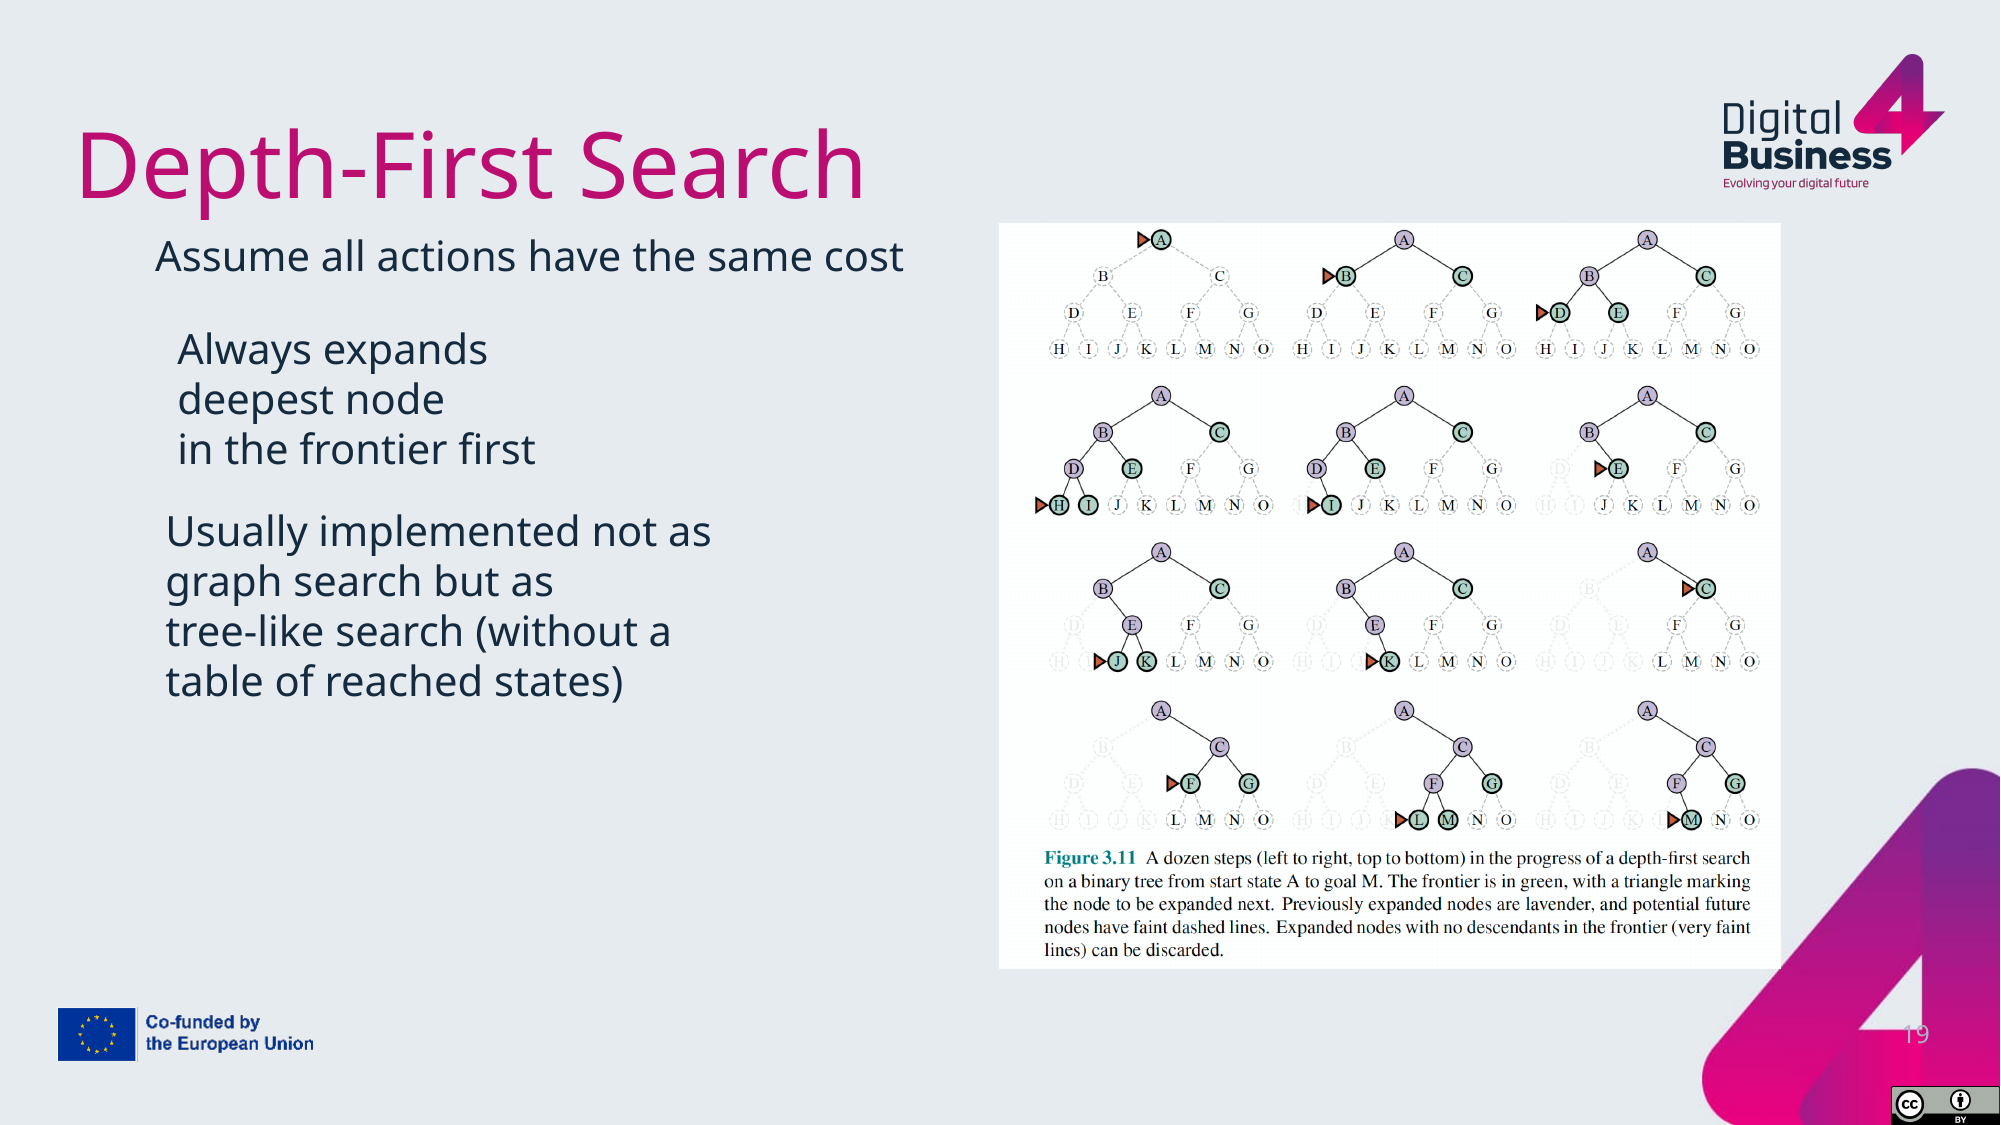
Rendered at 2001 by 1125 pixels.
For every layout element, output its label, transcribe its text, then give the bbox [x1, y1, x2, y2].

picture [0, 0, 2000, 1125]
title Depth-First Search [59, 59, 1863, 278]
text_box Assume all actions have the same cost [149, 223, 911, 286]
text_box Always expands deepest node in the frontier first [171, 316, 542, 479]
text_box Usually implemented not as graph search but as tree-like search (without a table of reached states) [159, 498, 729, 711]
